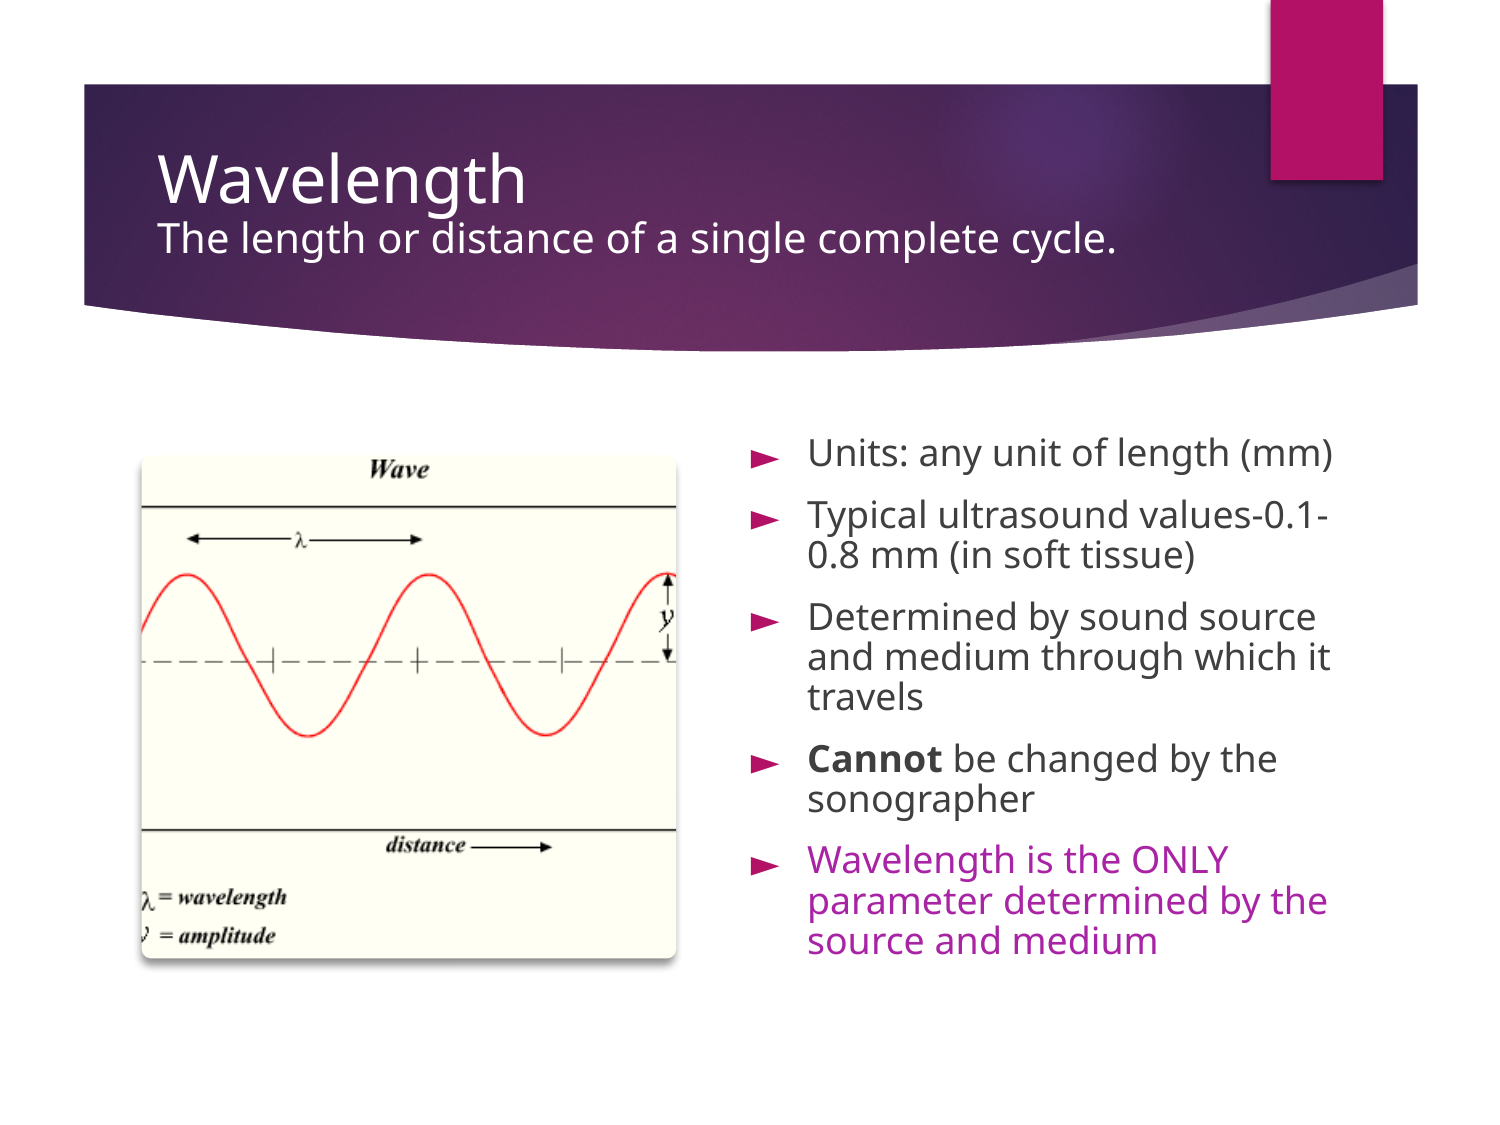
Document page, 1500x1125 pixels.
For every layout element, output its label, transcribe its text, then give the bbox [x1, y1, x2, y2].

title Wavelength The length or distance of a single complete cycle. [142, 99, 1220, 338]
picture [85, 85, 1417, 315]
list Units: any unit of length (mm) Typical ultrasound values-0.1-0.8 mm (in soft tissue) Determined by sound source and medium through which it travels Cannot be changed by the sonographer Wavelength is the ONLY parameter determined by the source and medium [735, 427, 1377, 988]
text_box [1220, 310, 1319, 330]
picture [141, 455, 677, 959]
picture [416, 338, 1084, 351]
